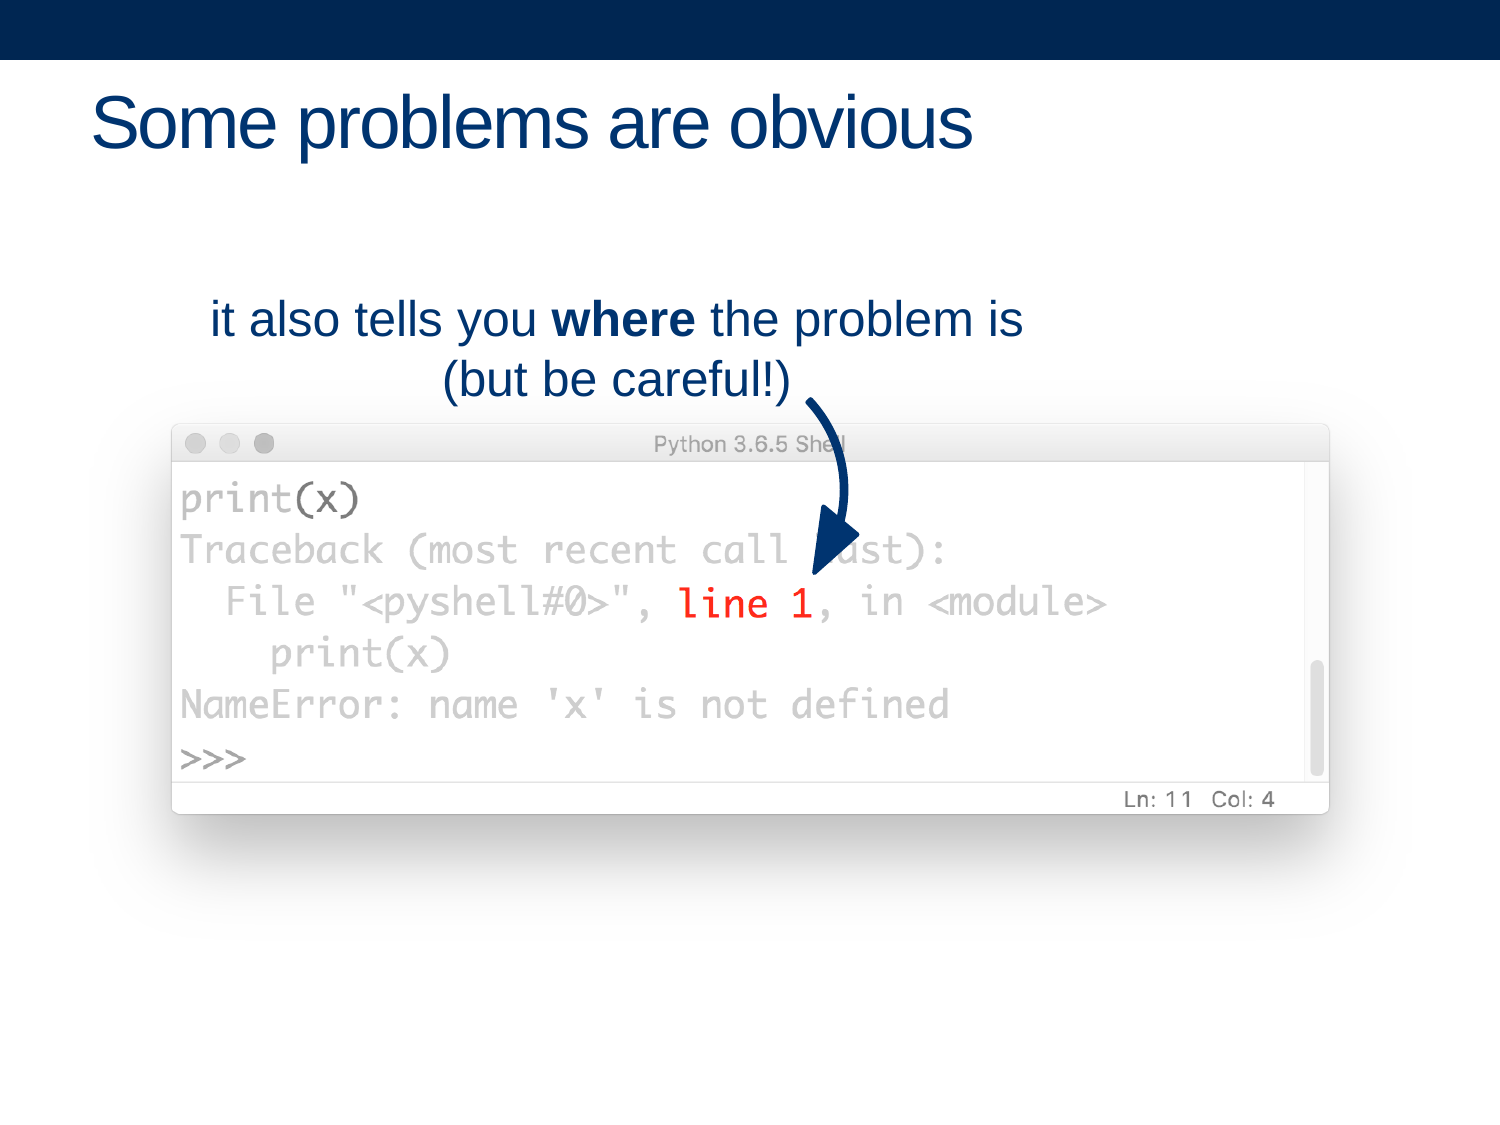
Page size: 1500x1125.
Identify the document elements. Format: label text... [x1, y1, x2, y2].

title Some problems are obvious [75, 37, 1425, 200]
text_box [190, 278, 1044, 643]
picture [74, 368, 1426, 951]
